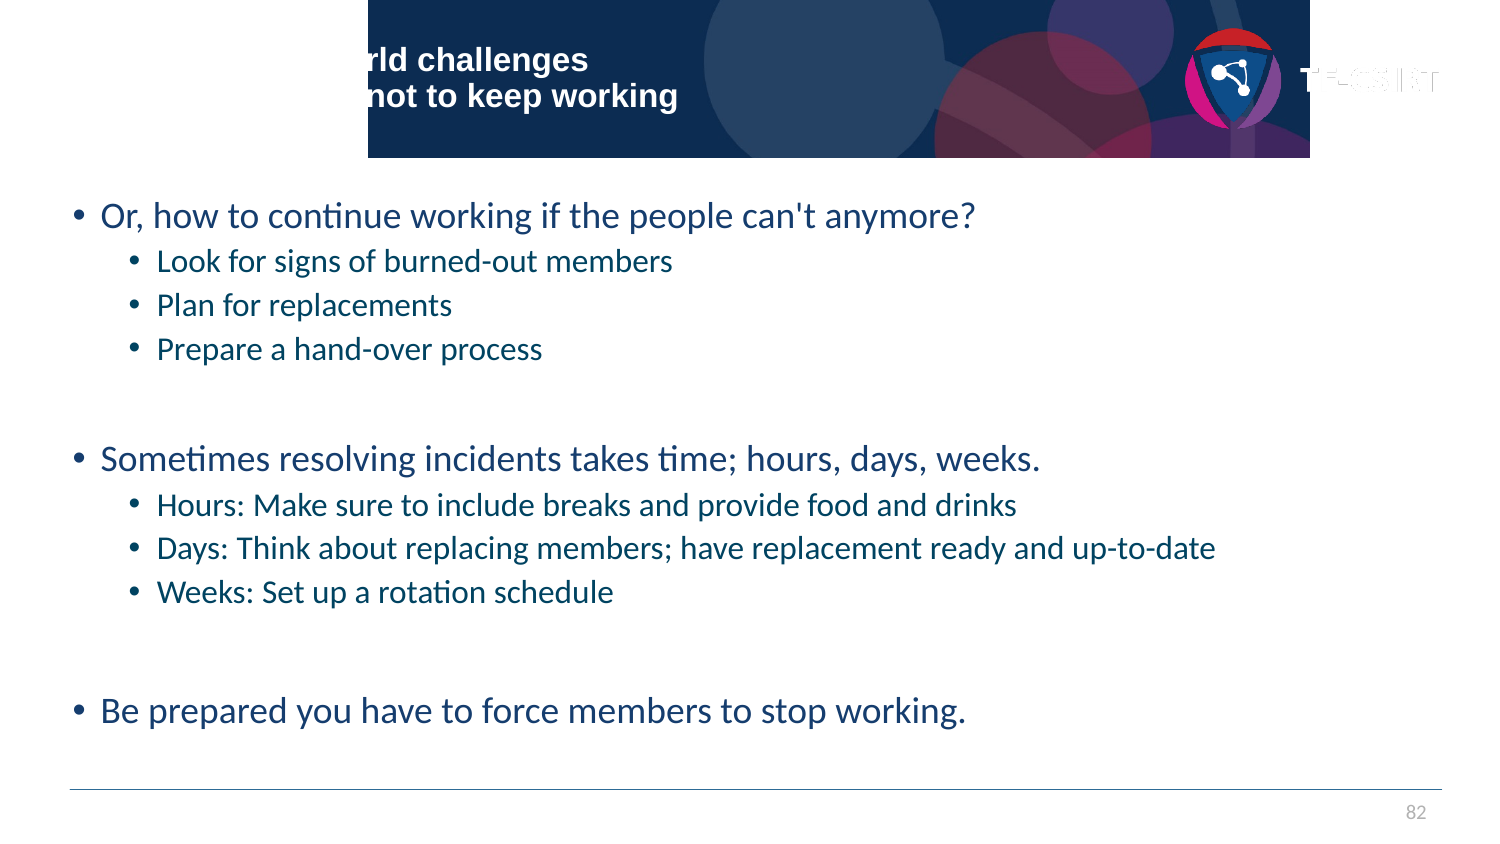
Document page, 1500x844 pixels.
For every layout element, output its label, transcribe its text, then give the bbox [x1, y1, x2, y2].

title Section 3: Real world challenges Resilience - When not to keep working [57, 21, 1114, 136]
slide_number 82 [1104, 788, 1442, 834]
picture [368, 0, 1439, 158]
list Or, how to continue working if the people can't anymore? Look for signs of burned-out members Plan for replacements Prepare a hand-over process Sometimes resolving incidents takes time; hours, days, weeks. Hours: Make sure to include breaks and provide food and drinks Days: Think about replacing members; have replacement ready and up-to-date Weeks: Set up a rotation schedule Be prepared you have to force members to stop working. [57, 188, 1442, 762]
